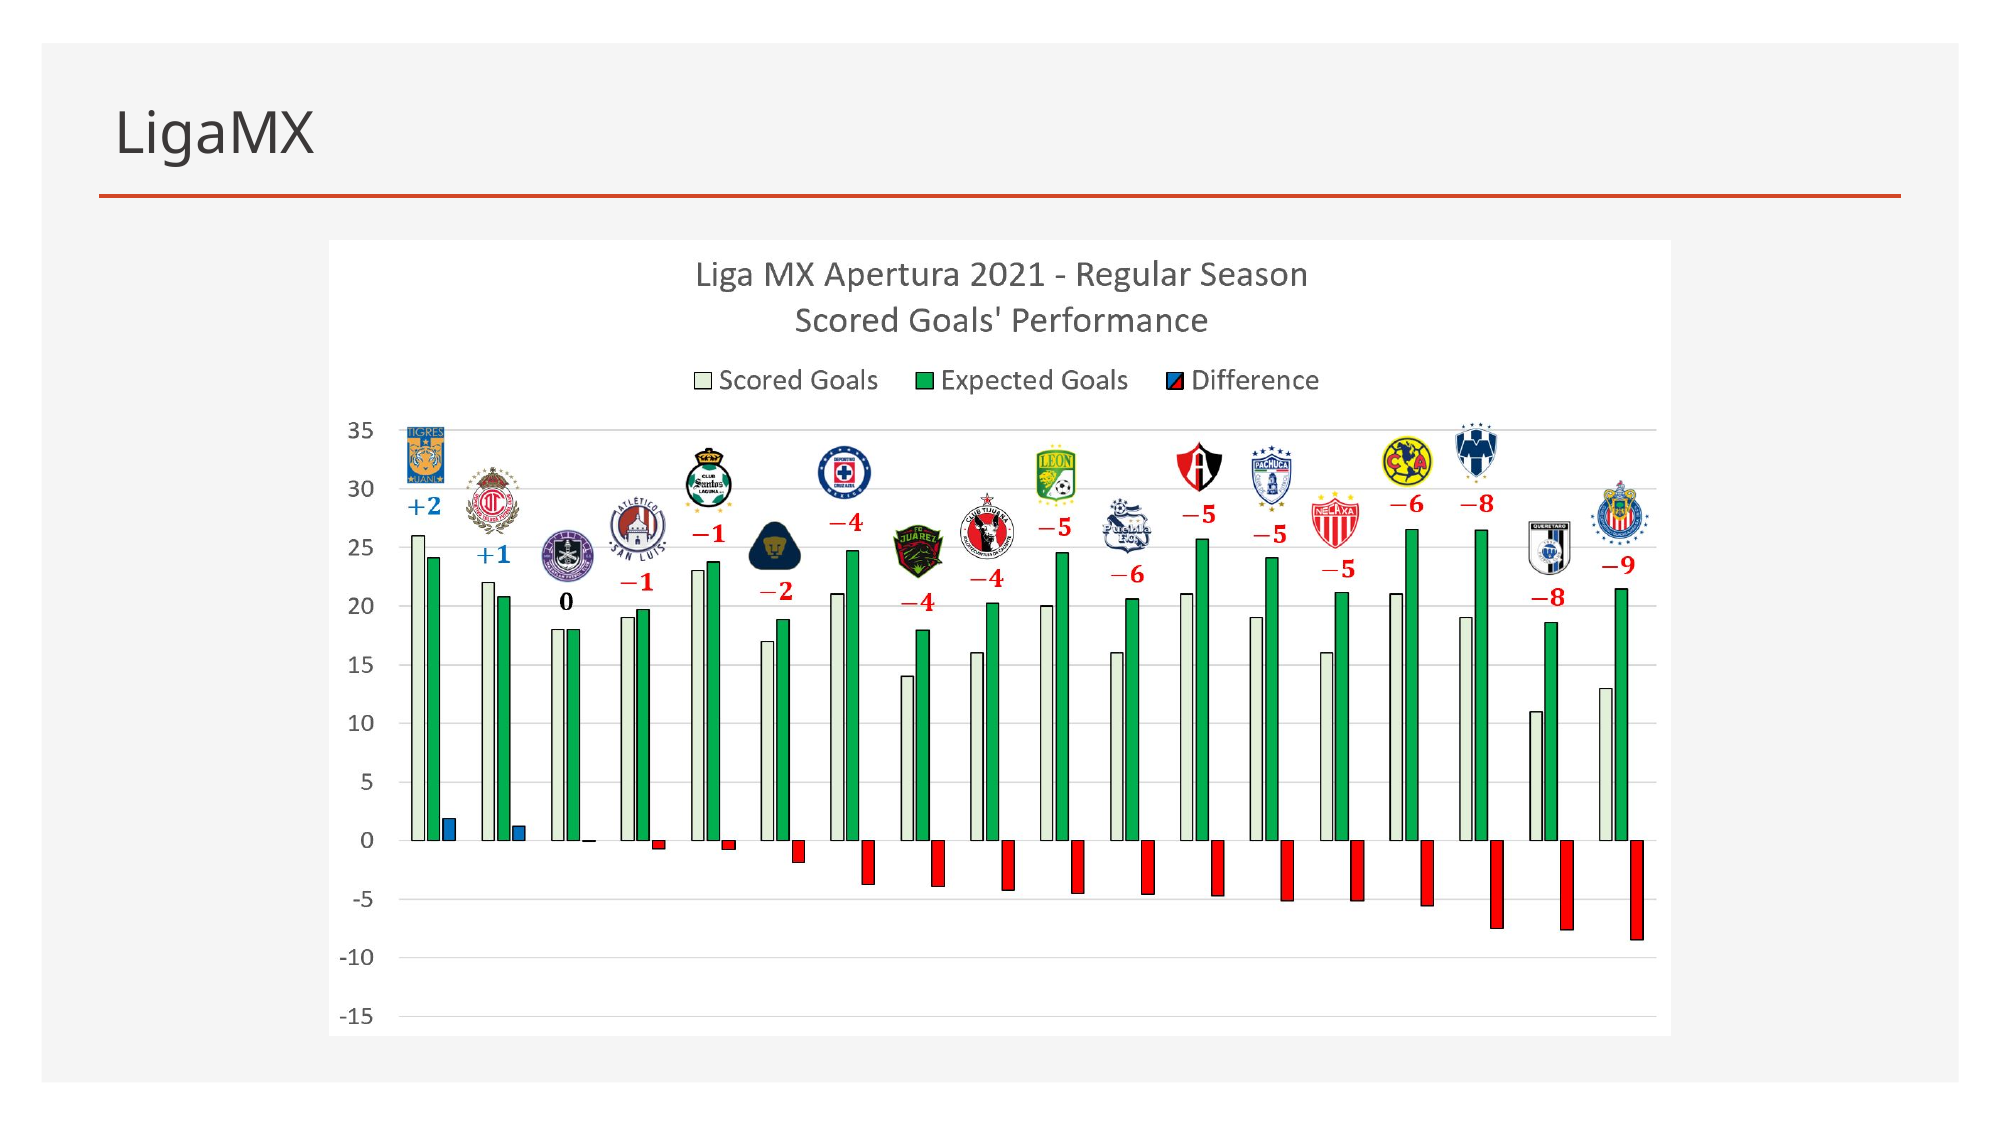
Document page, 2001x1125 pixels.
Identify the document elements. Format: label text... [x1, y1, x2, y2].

title LigaMX [99, 73, 1901, 197]
picture [329, 240, 1671, 1036]
